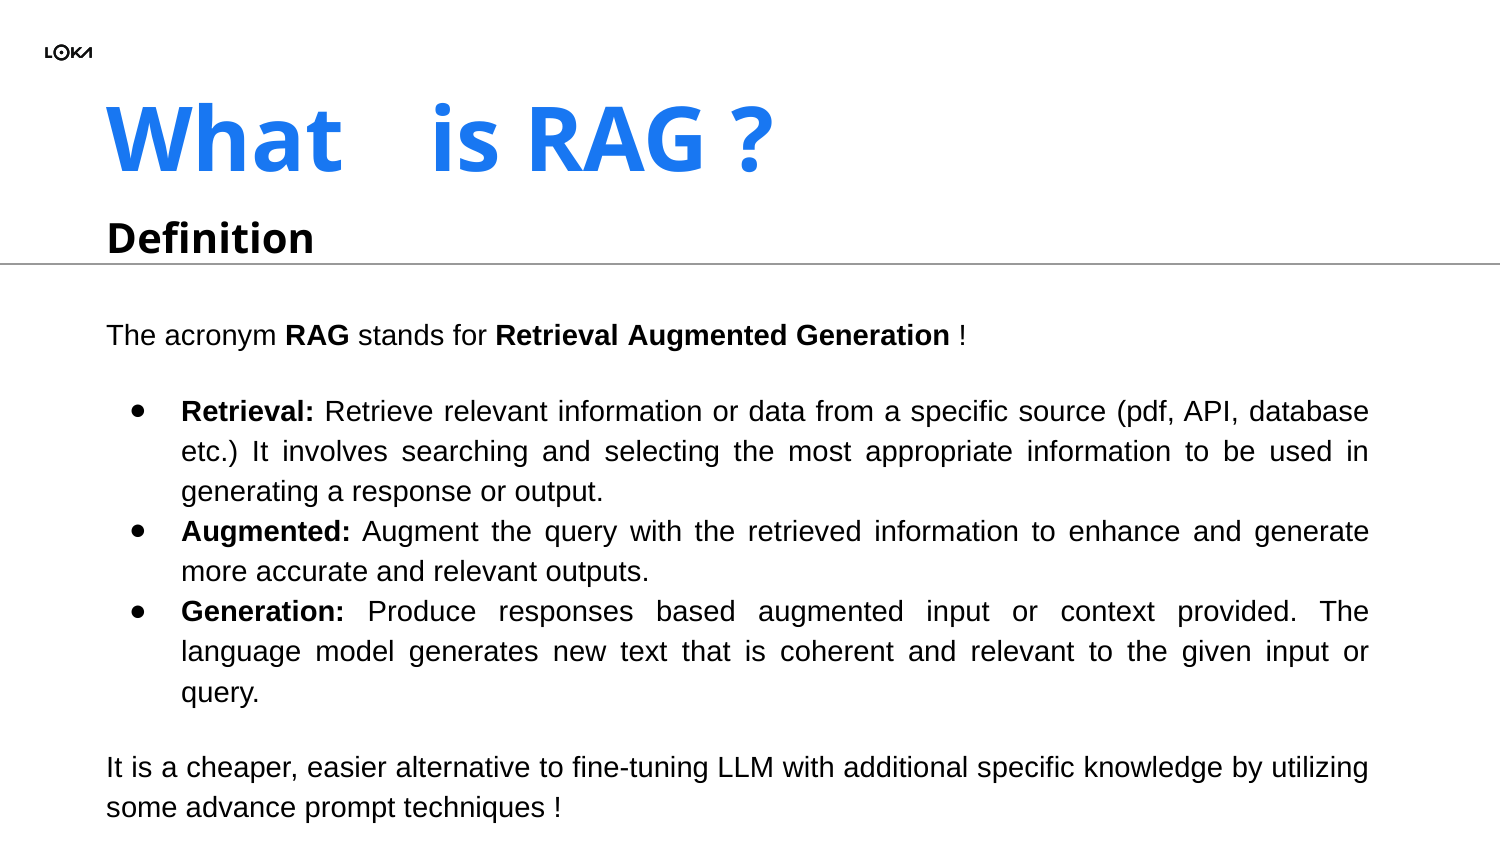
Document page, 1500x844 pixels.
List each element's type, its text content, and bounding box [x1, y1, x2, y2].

list The acronym RAG stands for Retrieval Augmented Generation ! Retrieval: Retrieve relevant information or data from a specific source (pdf, API, database etc.) It involves searching and selecting the most appropriate information to be used in generating a response or output. Augmented: Augment the query with the retrieved information to enhance and generate more accurate and relevant outputs. Generation: Produce responses based augmented input or context provided. The language model generates new text that is coherent and relevant to the given input or query. It is a cheaper, easier alternative to fine-tuning LLM with additional specific knowledge by utilizing some advance prompt techniques ! [91, 280, 1387, 793]
subtitle Definition [91, 196, 587, 262]
title What is RAG ? [91, 66, 1335, 214]
picture [11, 8, 126, 97]
